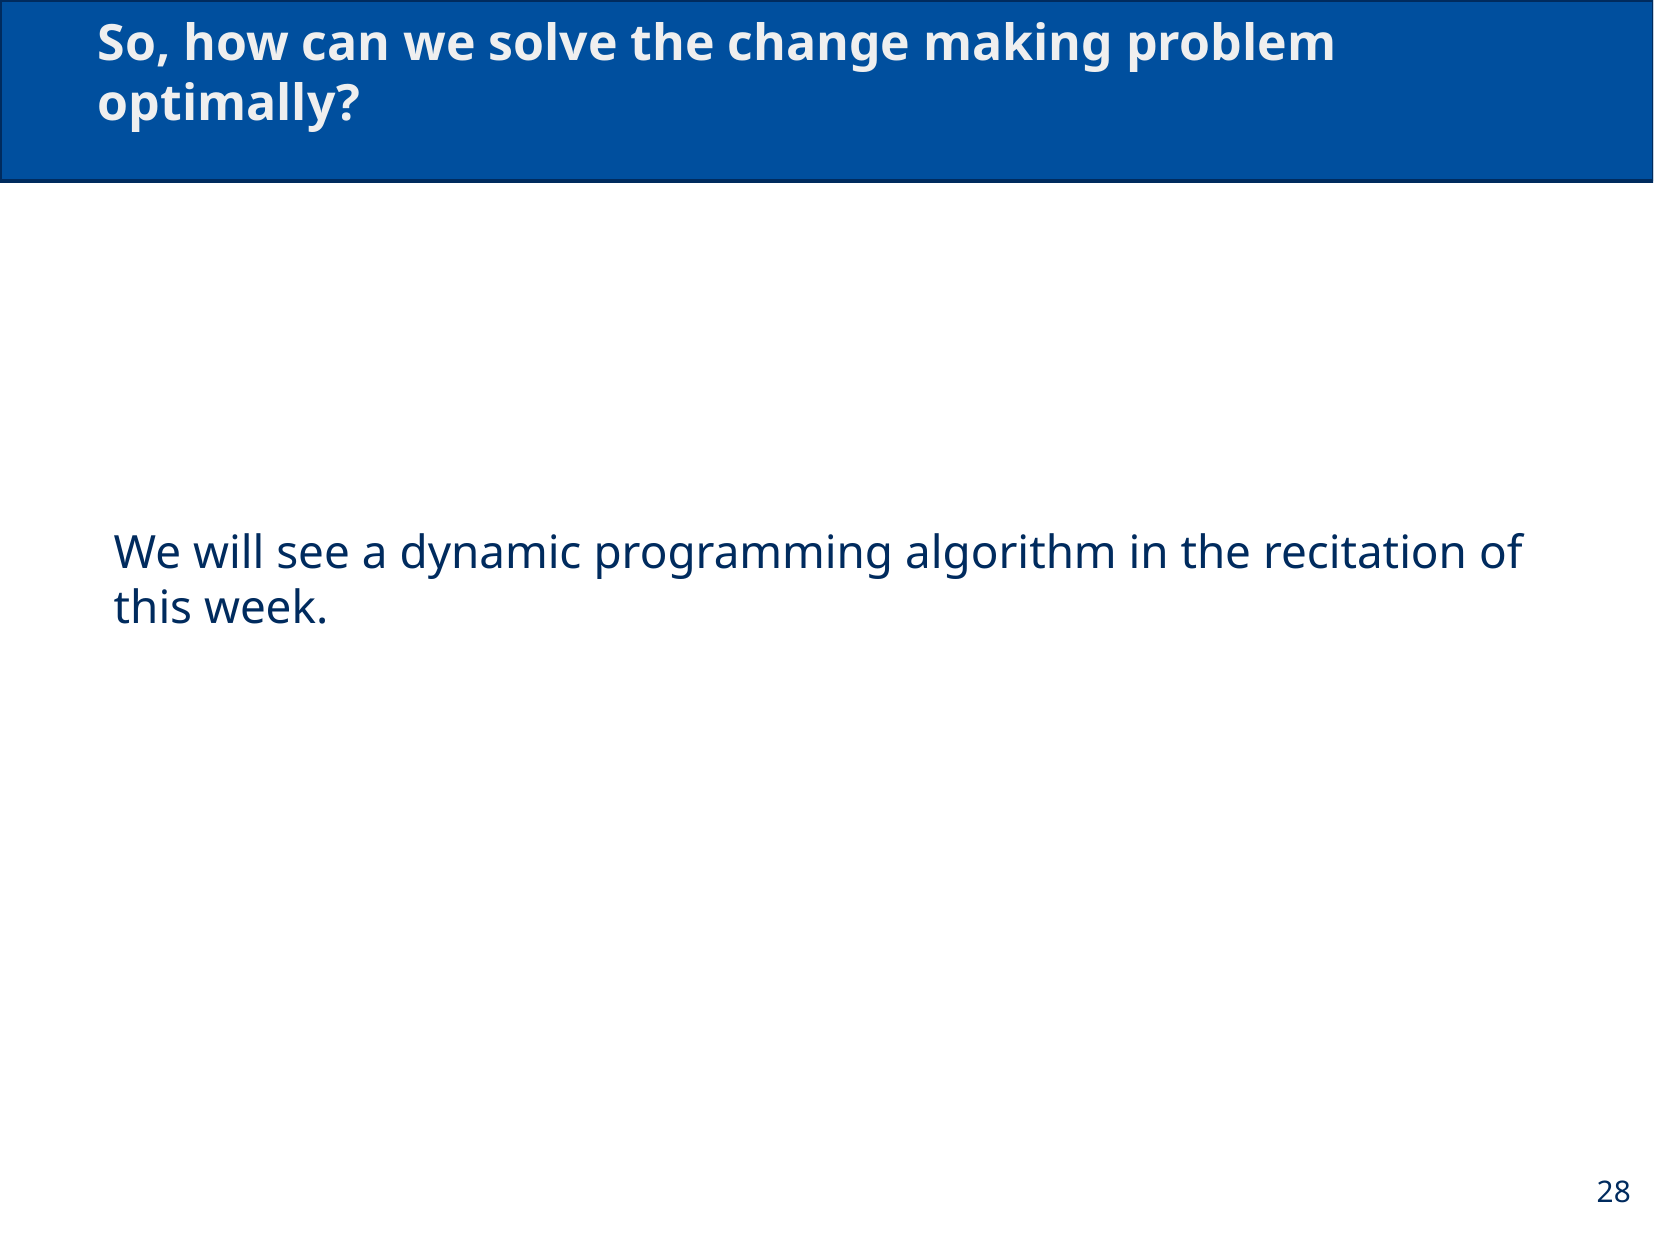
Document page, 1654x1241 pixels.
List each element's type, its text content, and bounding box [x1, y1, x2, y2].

title So, how can we solve the change making problem optimally? [82, 35, 1571, 146]
slide_number 28 [1546, 1145, 1647, 1241]
list We will see a dynamic programming algorithm in the recitation of this week. [82, 232, 1571, 1189]
